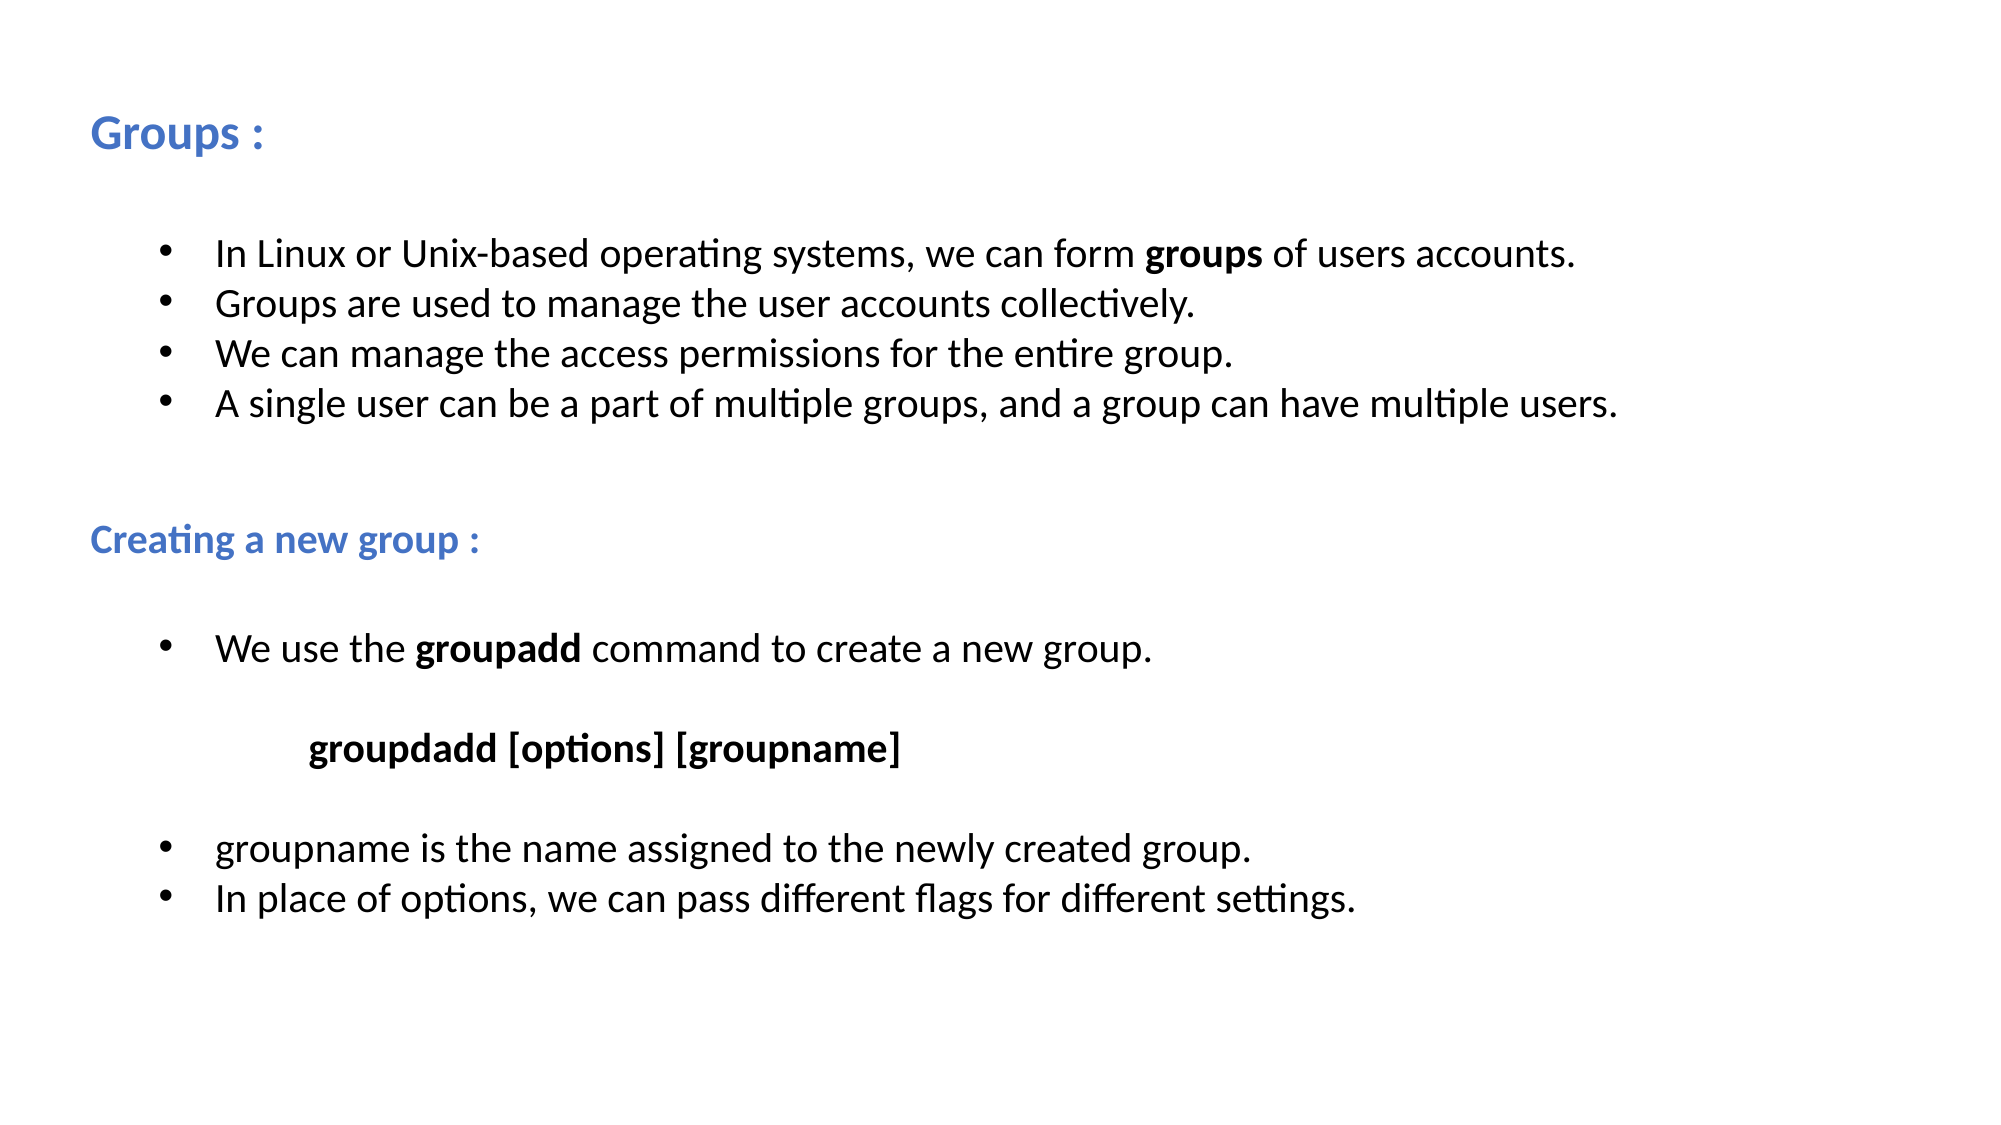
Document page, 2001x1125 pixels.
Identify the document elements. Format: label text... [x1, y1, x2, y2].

text_box In Linux or Unix-based operating systems, we can form groups of users accounts. Groups are used to manage the user accounts collectively. We can manage the access permissions for the entire group. A single user can be a part of multiple groups, and a group can have multiple users. [143, 218, 1688, 433]
text_box Groups : [75, 91, 1076, 167]
text_box Creating a new group : [75, 504, 1076, 570]
text_box We use the groupadd command to create a new group. groupdadd [options] [groupname] groupname is the name assigned to the newly created group. In place of options, we can pass different flags for different settings. [143, 613, 1688, 928]
